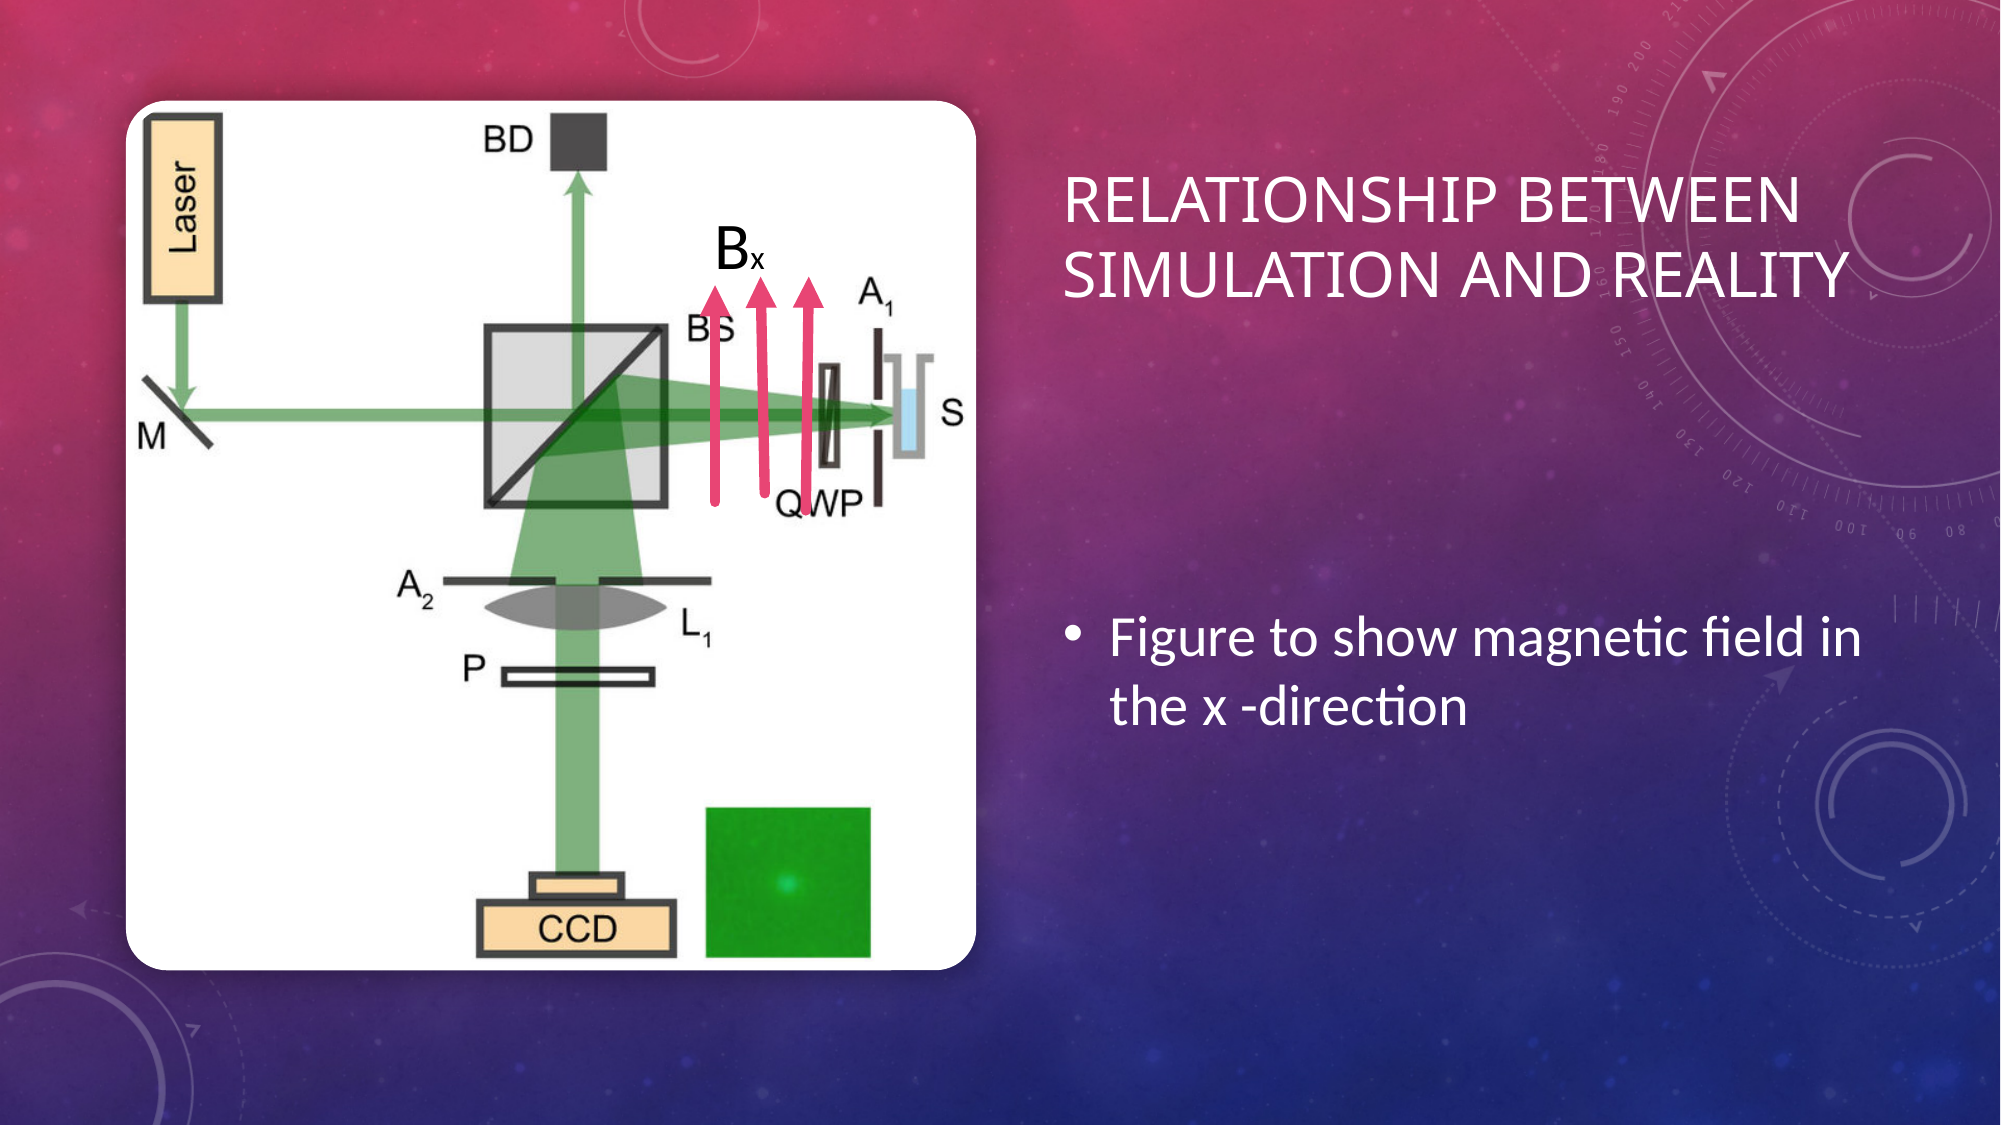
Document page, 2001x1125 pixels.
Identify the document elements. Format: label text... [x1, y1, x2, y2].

picture [0, 0, 2001, 1125]
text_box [805, 276, 809, 511]
title Relationship between simulation and Reality [1047, 99, 1893, 369]
list Figure to show magnetic field in the x -direction [1047, 369, 1893, 967]
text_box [760, 276, 766, 494]
